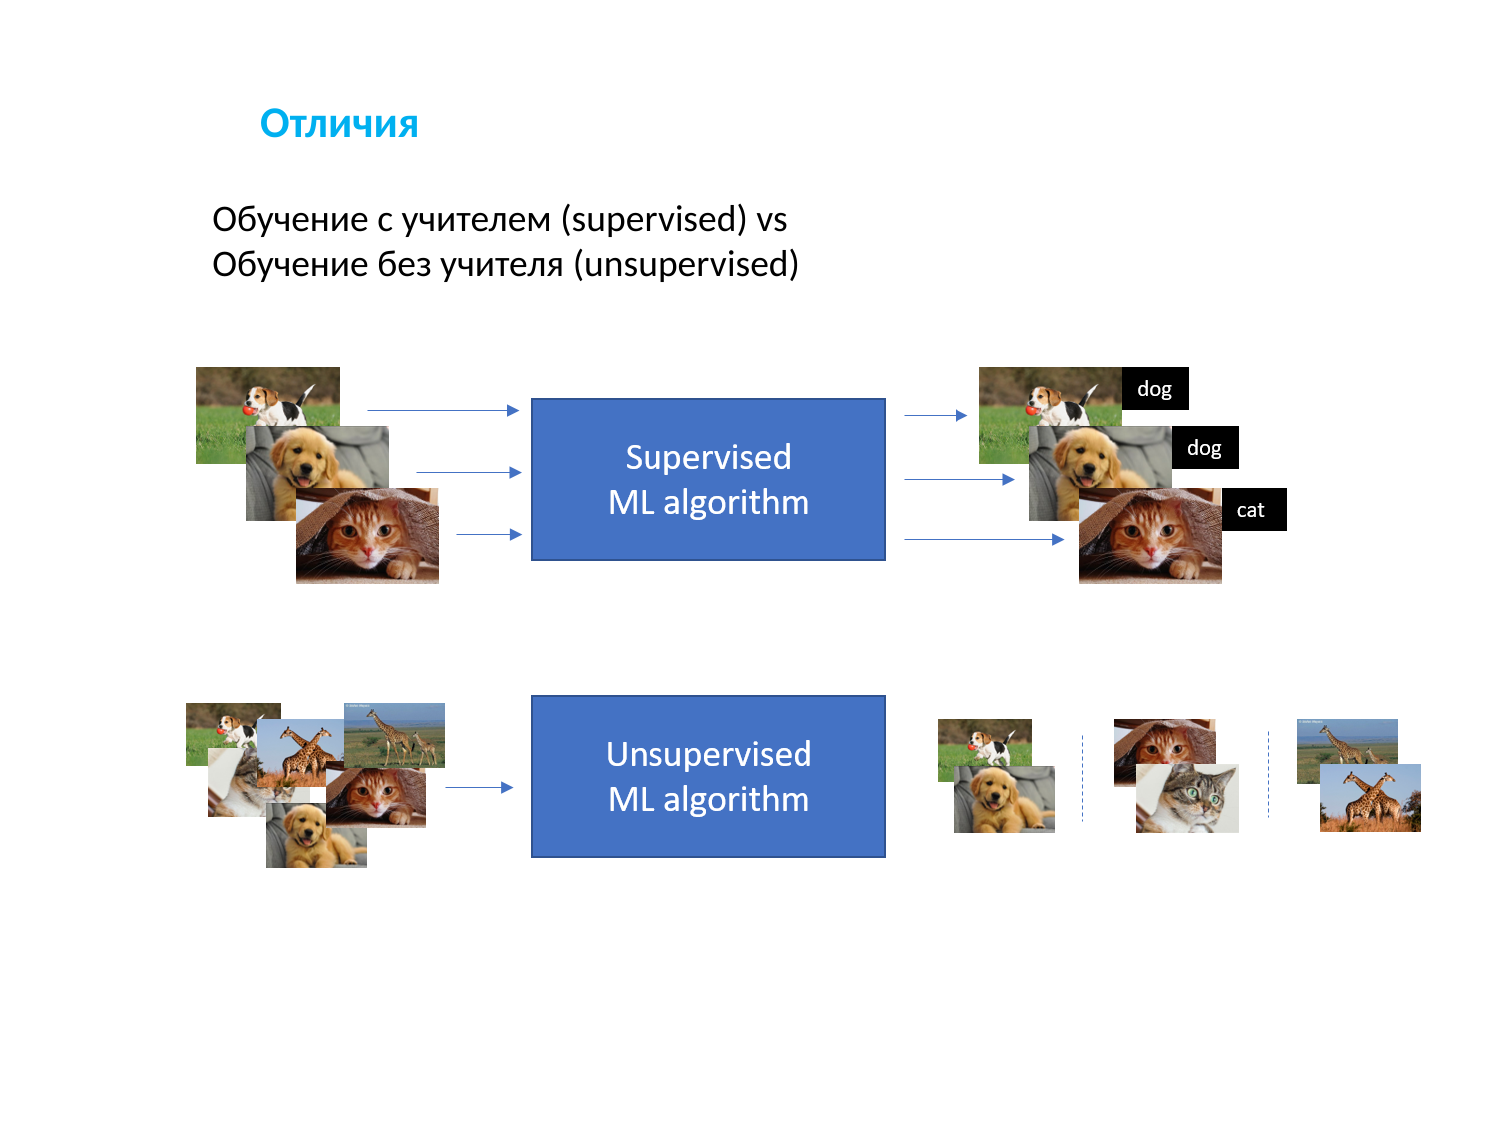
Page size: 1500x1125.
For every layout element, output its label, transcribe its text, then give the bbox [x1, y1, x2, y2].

text_box Отличия [182, 71, 1036, 169]
text_box Обучение с учителем (supervised) vs Обучение без учителя (unsupervised) [197, 194, 1103, 284]
picture [186, 367, 1421, 868]
